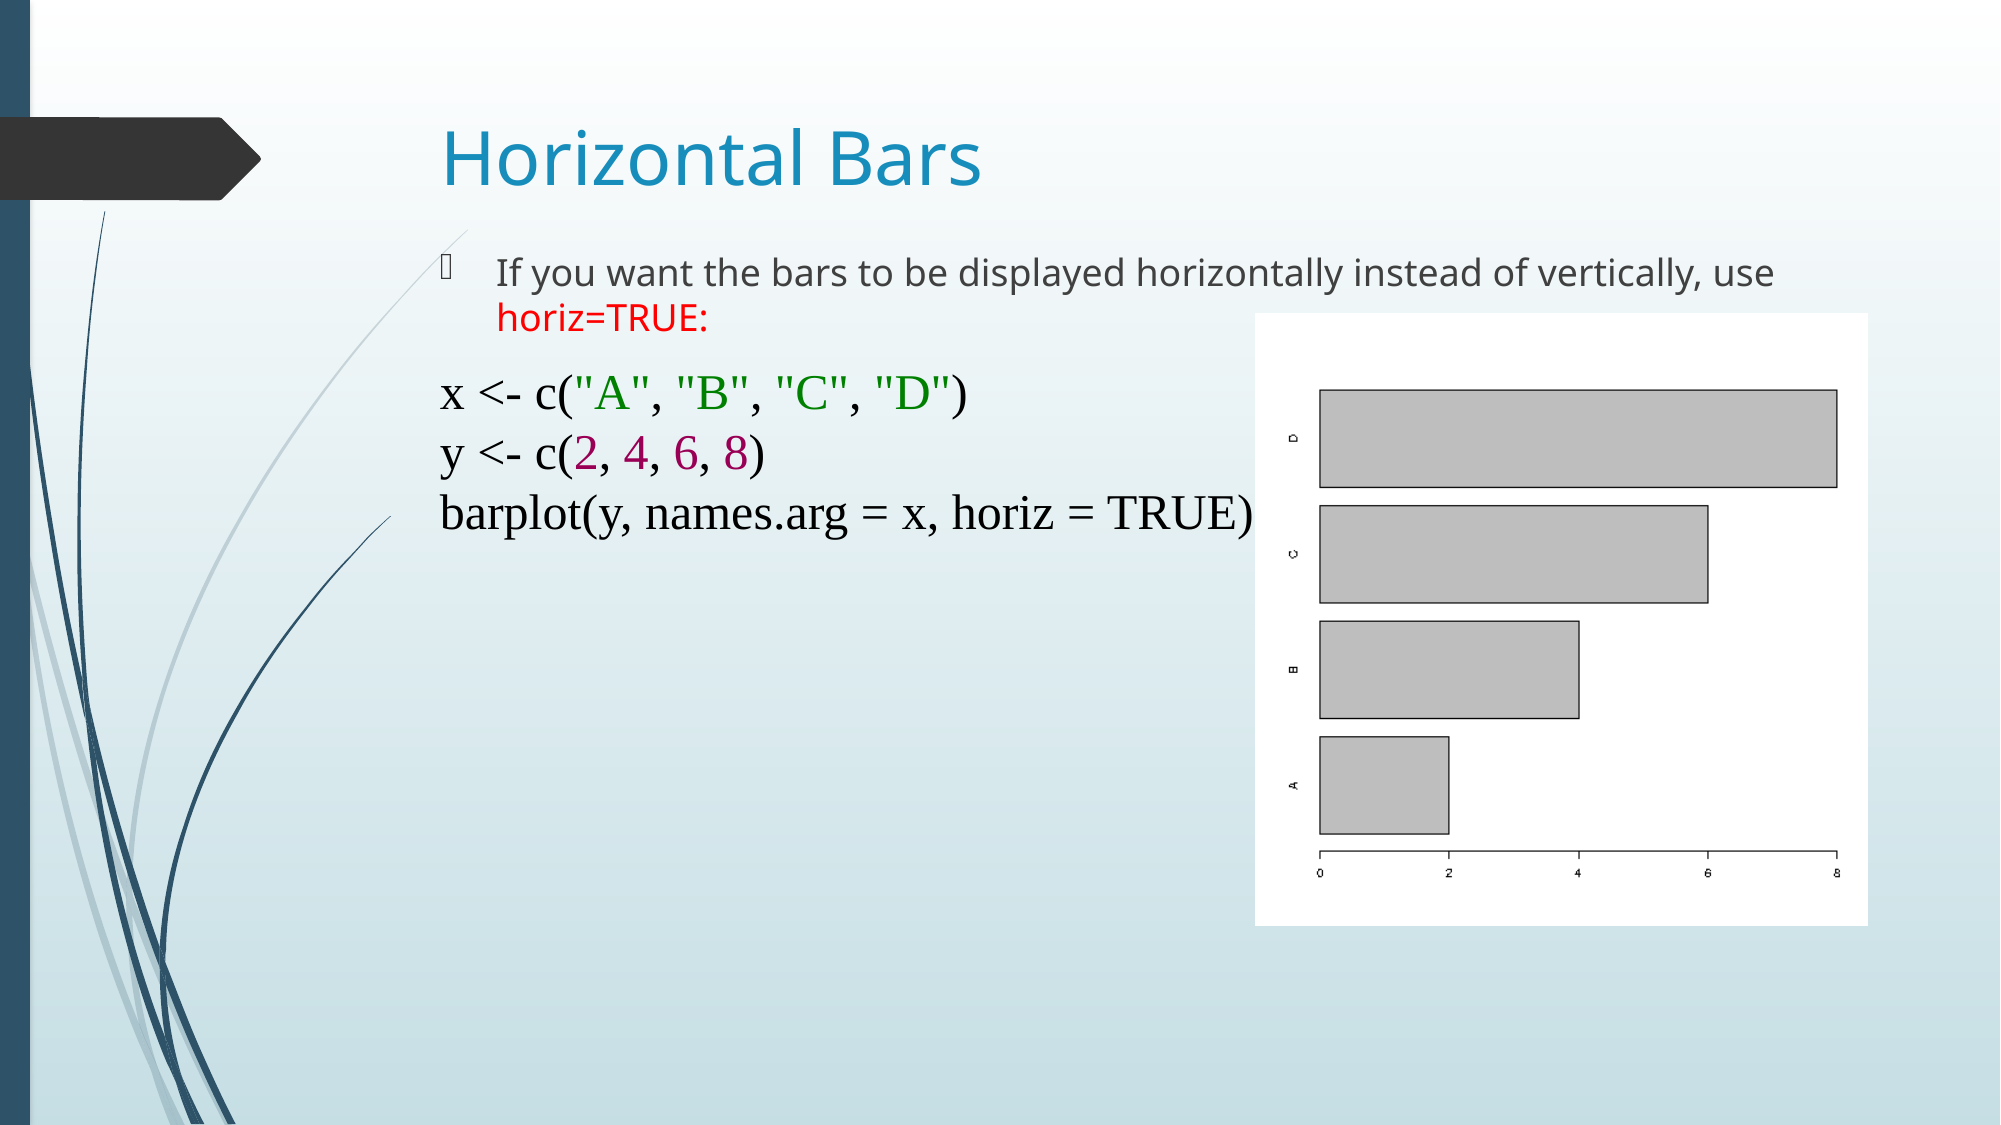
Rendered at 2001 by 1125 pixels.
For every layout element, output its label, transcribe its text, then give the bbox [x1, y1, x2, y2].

title Horizontal Bars [425, 102, 1888, 241]
picture [1254, 313, 1868, 926]
list If you want the bars to be displayed horizontally instead of vertically, use horiz=TRUE: x <- c("A", "B", "C", "D") y <- c(2, 4, 6, 8) barplot(y, names.arg = x, horiz = TRUE) [424, 241, 1888, 970]
